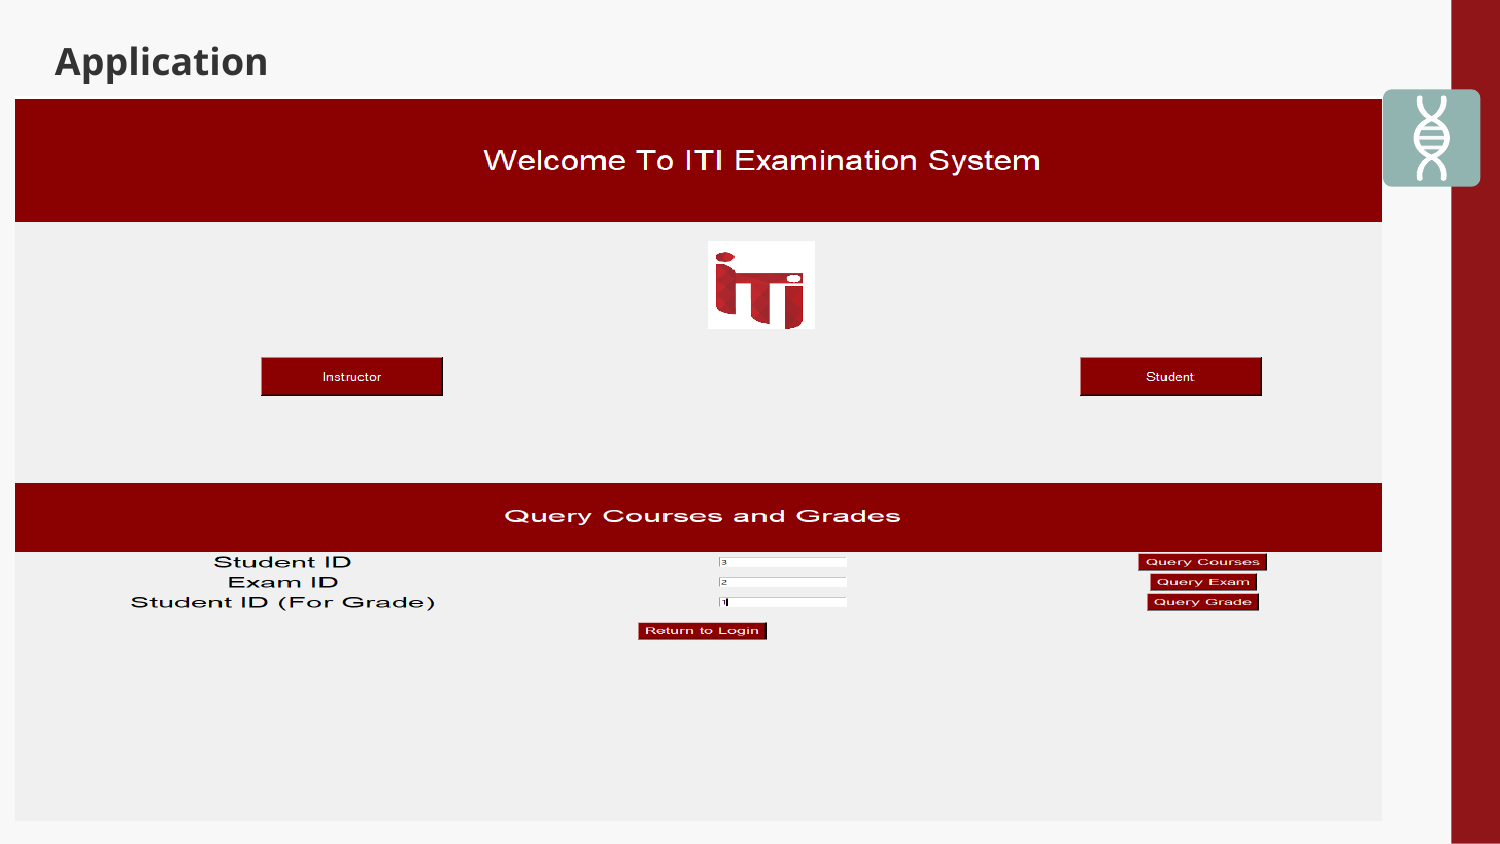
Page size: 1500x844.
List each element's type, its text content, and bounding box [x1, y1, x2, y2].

picture [15, 96, 1382, 822]
title Application [40, 22, 1244, 95]
